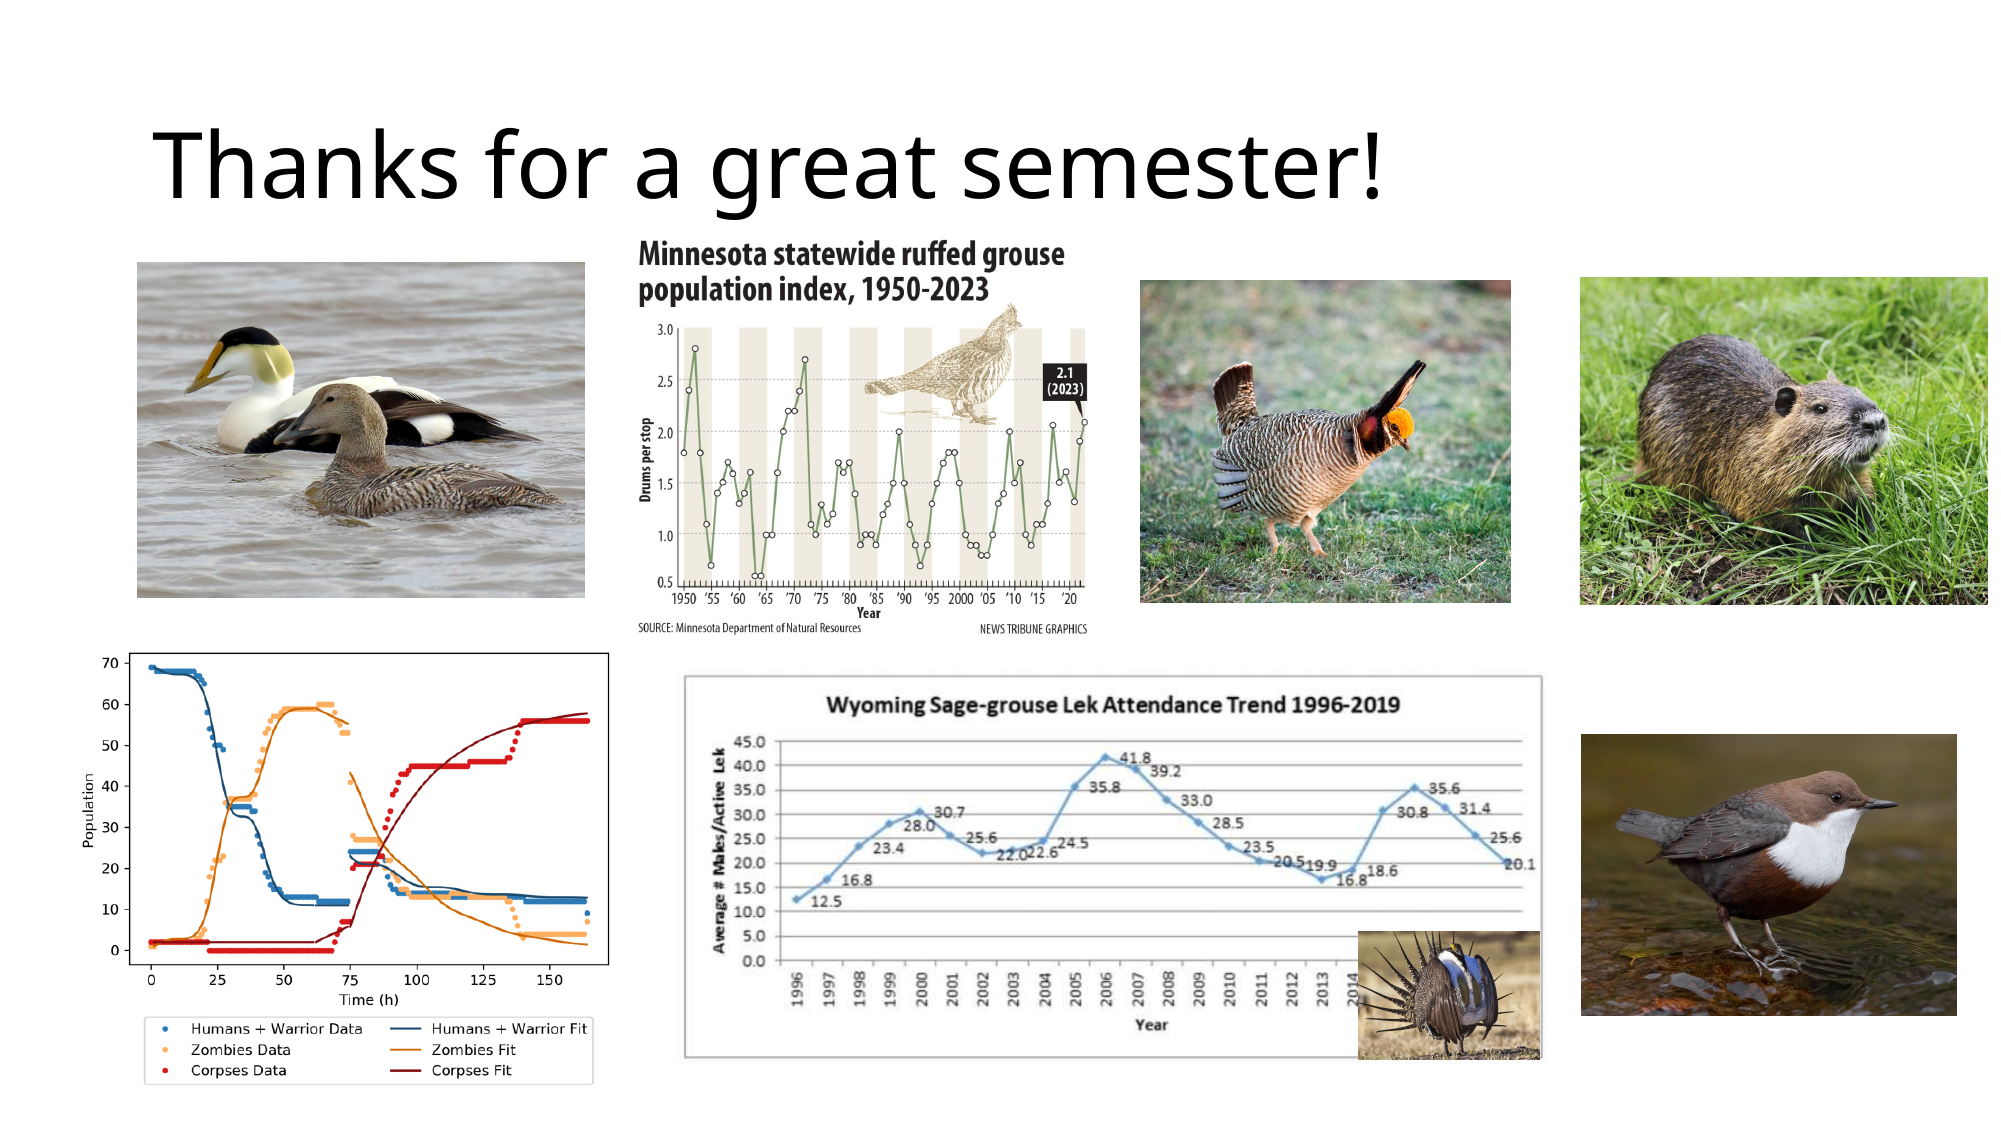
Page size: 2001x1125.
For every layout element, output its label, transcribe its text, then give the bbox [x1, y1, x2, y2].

picture [137, 262, 585, 599]
picture [1581, 734, 1957, 1016]
picture [1579, 277, 1988, 605]
picture [676, 670, 1551, 1072]
picture [1139, 280, 1512, 603]
title Thanks for a great semester! [137, 59, 1863, 278]
picture [73, 646, 620, 1096]
picture [637, 235, 1088, 638]
